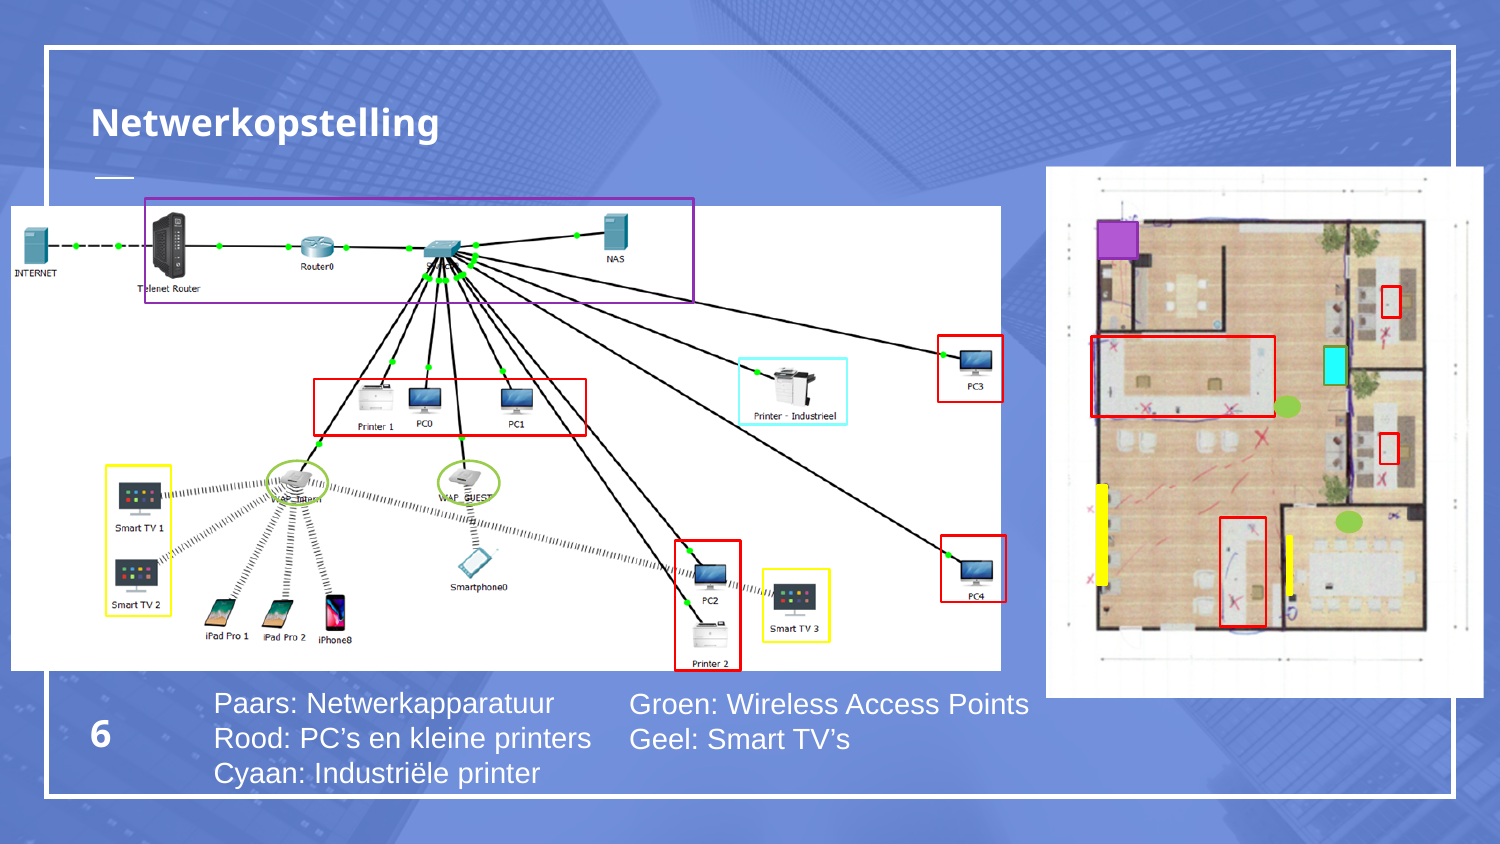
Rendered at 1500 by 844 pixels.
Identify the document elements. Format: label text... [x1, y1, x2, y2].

title Netwerkopstelling [75, 83, 486, 204]
picture [11, 167, 1500, 698]
text_box [145, 198, 694, 204]
text_box Paars: Netwerkapparatuur Rood: PC’s en kleine printers Cyaan: Industriële printer [198, 679, 614, 759]
text_box Groen: Wireless Access Points Geel: Smart TV’s [614, 670, 1046, 760]
slide_number 6 [75, 687, 165, 777]
